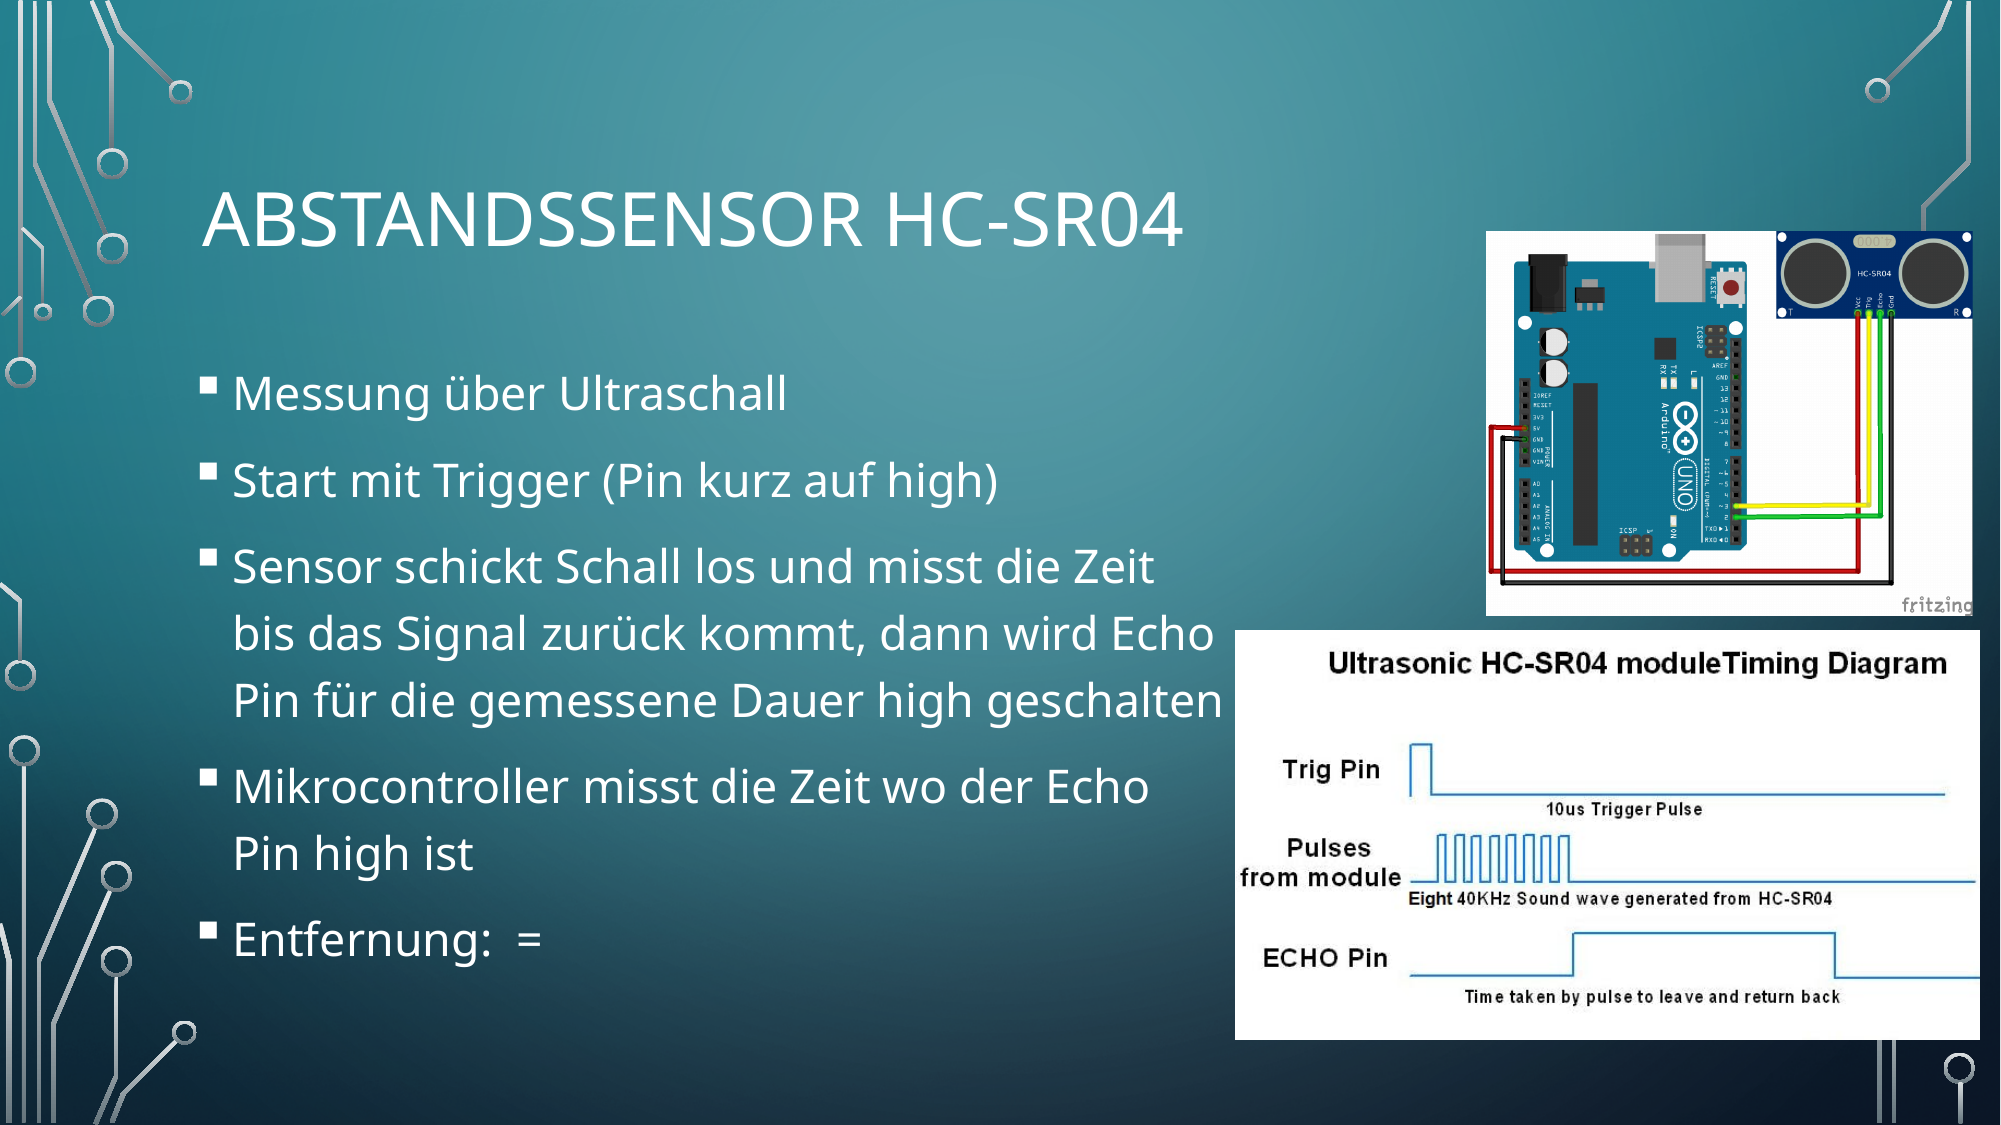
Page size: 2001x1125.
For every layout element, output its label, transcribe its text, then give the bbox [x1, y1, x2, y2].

title Abstandssensor HC-SR04 [187, 101, 1813, 344]
picture [1486, 231, 1973, 616]
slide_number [1223, 965, 1234, 1025]
picture [1234, 629, 1980, 1041]
